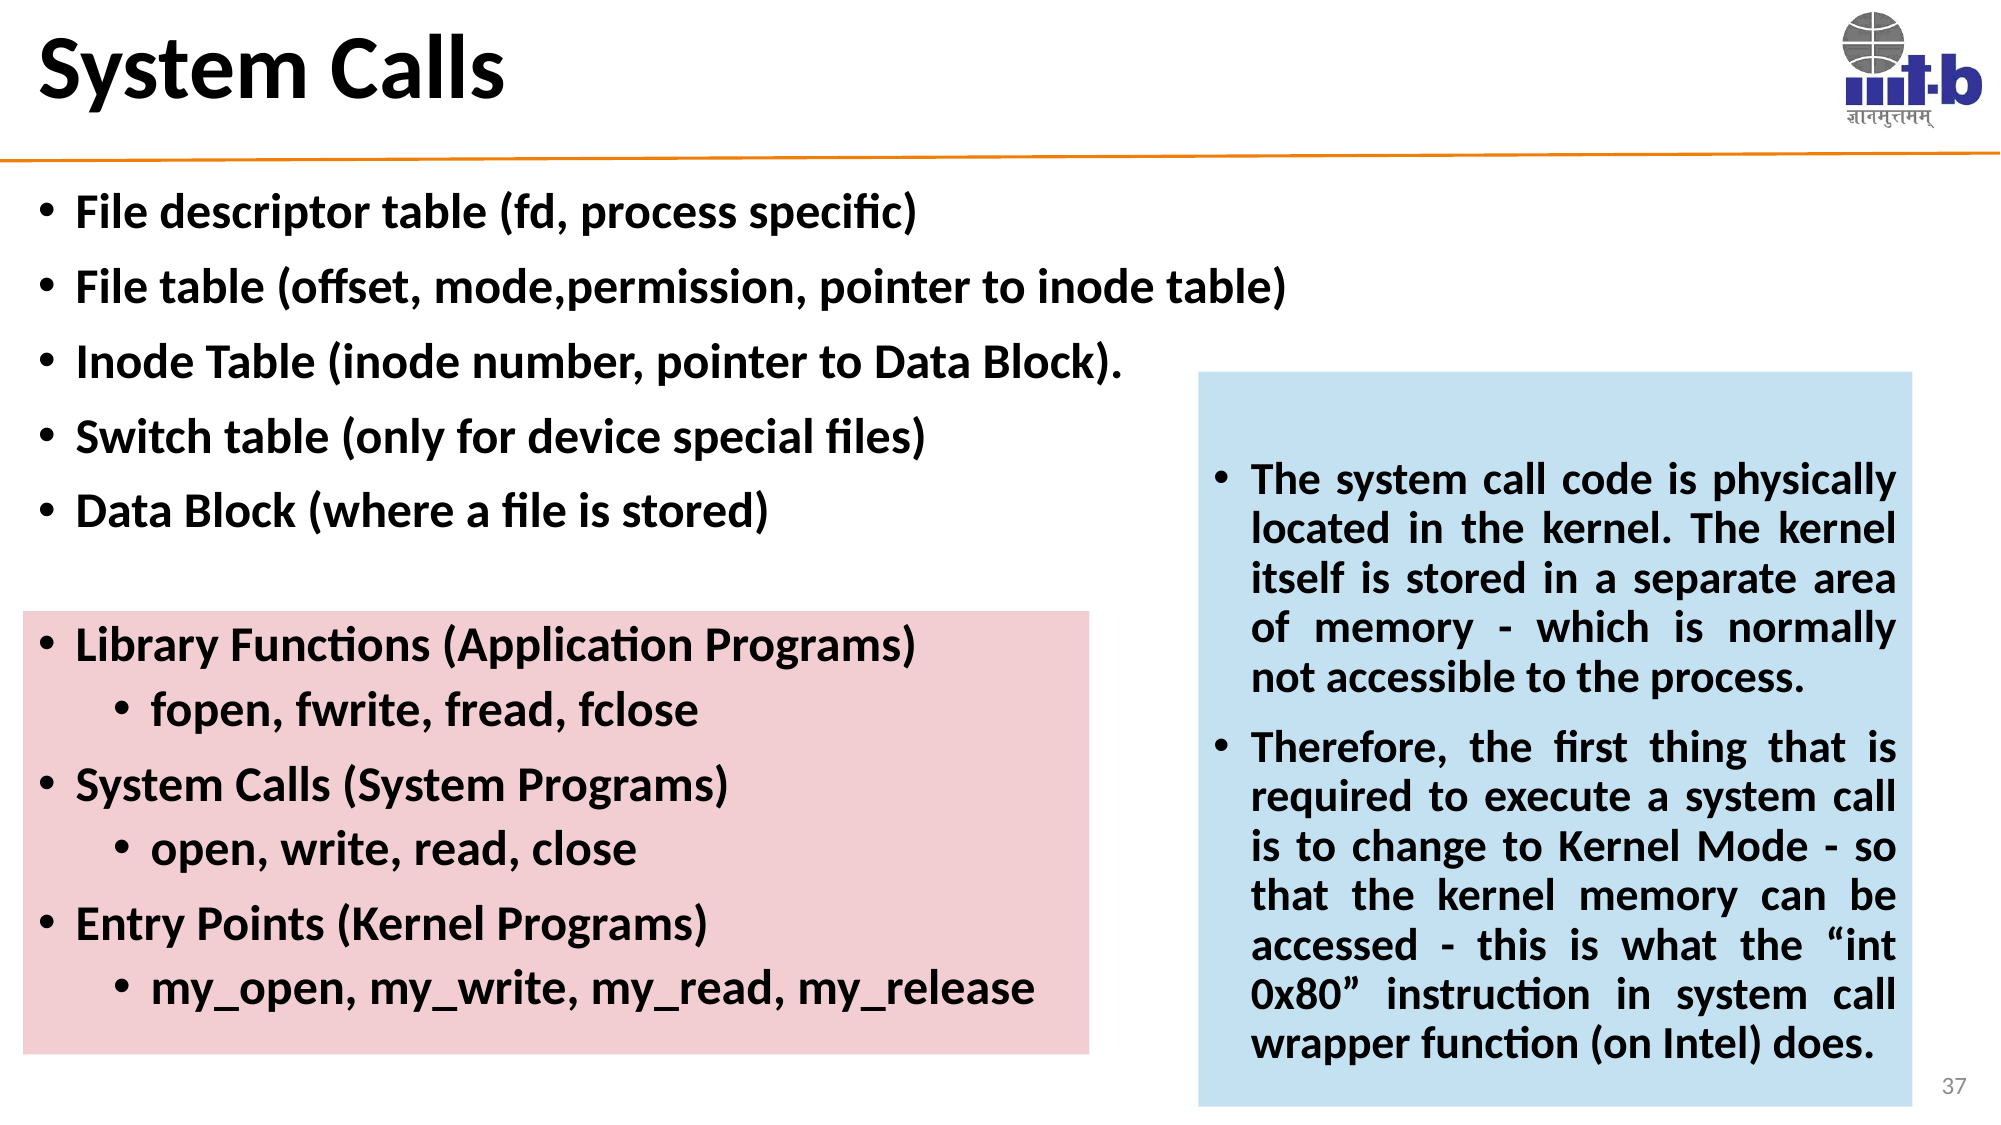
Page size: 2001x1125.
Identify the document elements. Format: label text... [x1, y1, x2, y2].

text_box File descriptor table (fd, process specific) File table (offset, mode,permission, pointer to inode table) Inode Table (inode number, pointer to Data Block). Switch table (only for device special files) Data Block (where a file is stored) [23, 177, 1556, 590]
text_box Library Functions (Application Programs) fopen, fwrite, fread, fclose System Calls (System Programs) open, write, read, close Entry Points (Kernel Programs) my_open, my_write, my_read, my_release [23, 611, 1090, 1055]
text_box The system call code is physically located in the kernel. The kernel itself is stored in a separate area of memory - which is normally not accessible to the process. Therefore, the first thing that is required to execute a system call is to change to Kernel Mode - so that the kernel memory can be accessed - this is what the “int 0x80” instruction in system call wrapper function (on Intel) does. [1198, 371, 1913, 1107]
title System Calls [23, 7, 1957, 132]
slide_number 37 [1532, 1054, 1983, 1115]
picture [1957, 8, 1983, 130]
